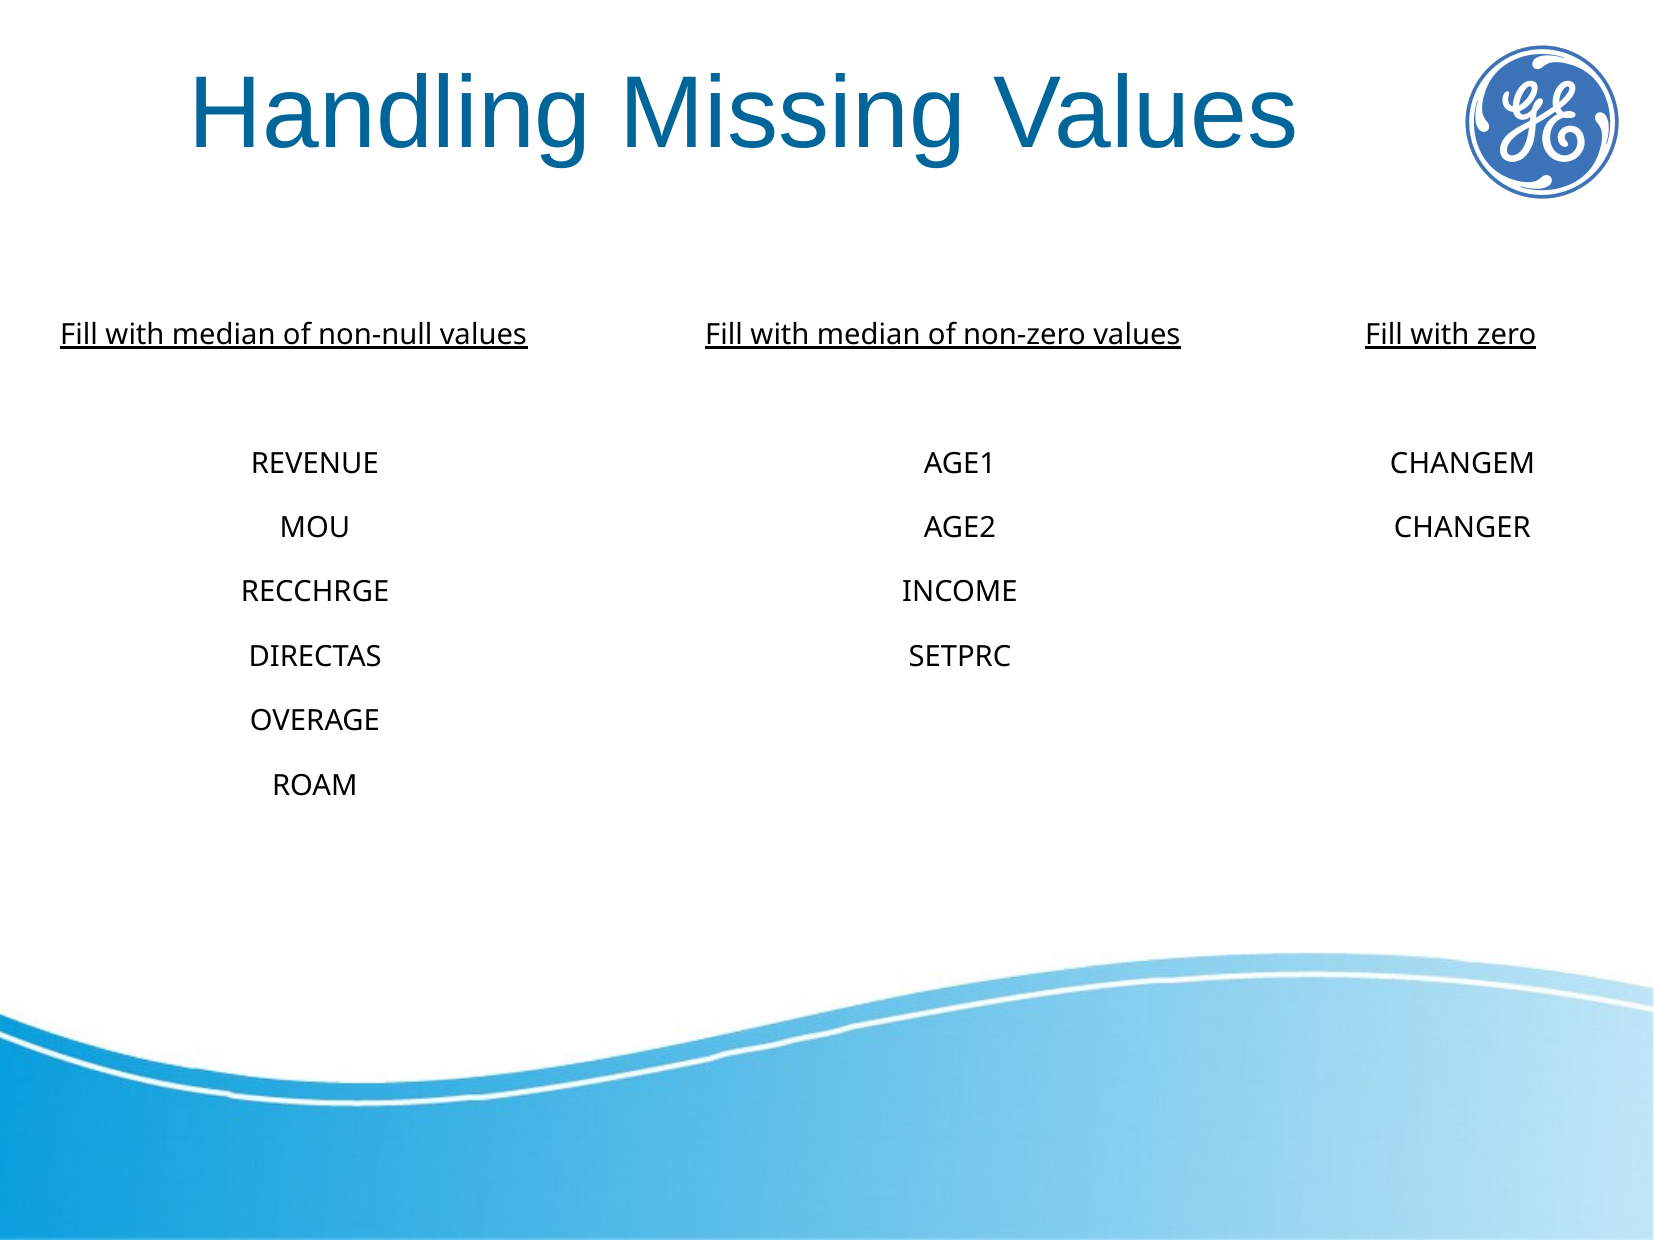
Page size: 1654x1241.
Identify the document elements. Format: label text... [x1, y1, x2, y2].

text_box Fill with median of non-zero values AGE1 AGE2 INCOME SETPRC [705, 315, 1215, 1050]
picture [1464, 44, 1621, 201]
picture [0, 952, 1654, 1240]
text_box Handling Missing Values [0, 2, 1488, 210]
text_box Fill with median of non-null values REVENUE MOU RECCHRGE DIRECTAS OVERAGE ROAM [60, 315, 570, 810]
text_box Fill with zero CHANGEM CHANGER [1365, 315, 1560, 780]
